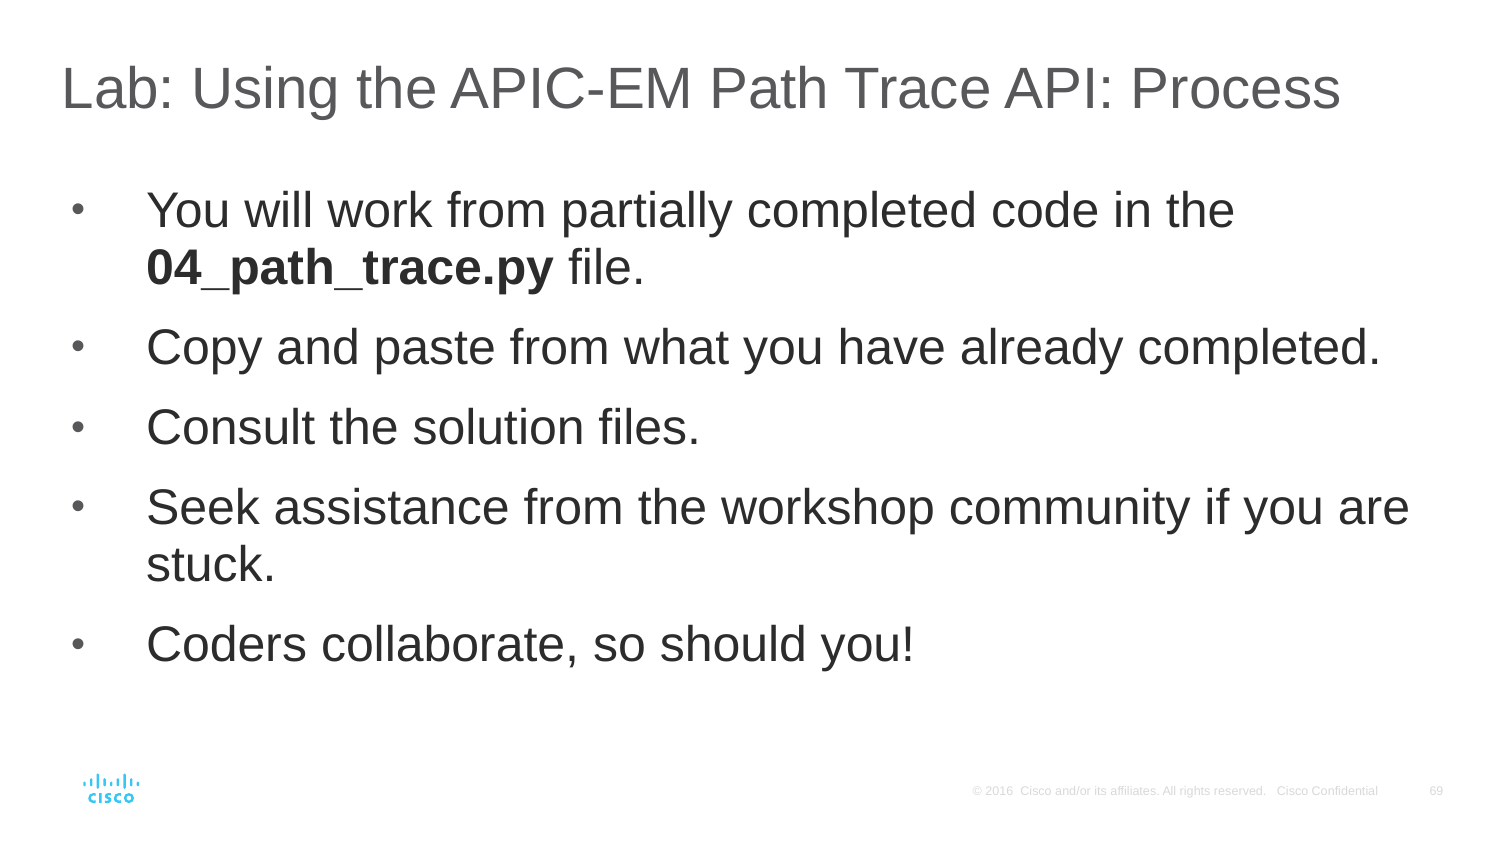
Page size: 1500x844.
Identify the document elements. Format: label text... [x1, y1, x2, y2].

list You will work from partially completed code in the 04_path_trace.py file. Copy and paste from what you have already completed. Consult the solution files. Seek assistance from the workshop community if you are stuck. Coders collaborate, so should you! [46, 174, 1448, 694]
title Lab: Using the APIC-EM Path Trace API: Process [46, 31, 1416, 152]
